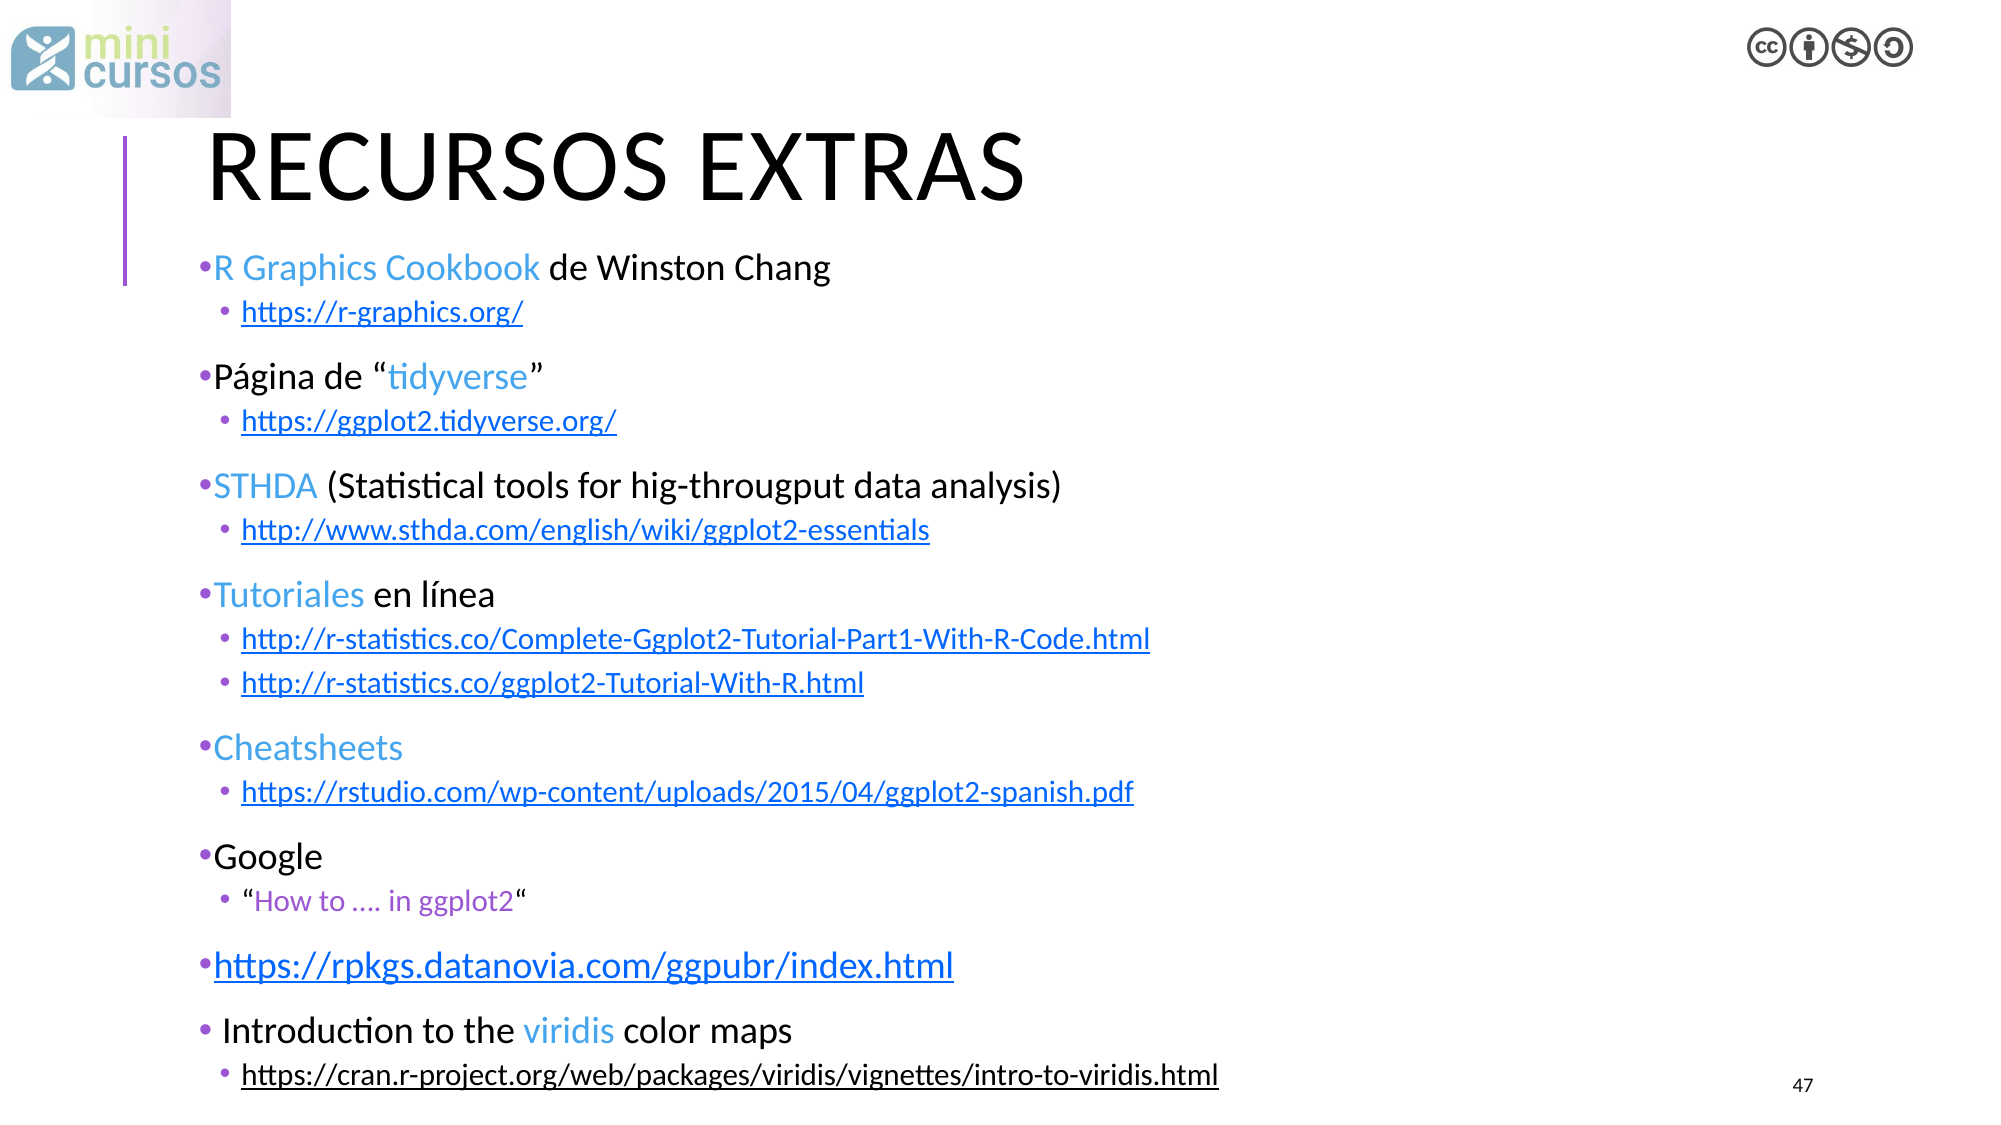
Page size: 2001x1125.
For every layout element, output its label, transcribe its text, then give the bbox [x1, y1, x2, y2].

title Recursos extras [191, 47, 1992, 295]
picture [0, 0, 231, 118]
list R Graphics Cookbook de Winston Chang https://r-graphics.org/ Página de “tidyverse” https://ggplot2.tidyverse.org/ STHDA (Statistical tools for hig-througput data analysis) http://www.sthda.com/english/wiki/ggplot2-essentials Tutoriales en línea http://r-statistics.co/Complete-Ggplot2-Tutorial-Part1-With-R-Code.html http://r-statistics.co/ggplot2-Tutorial-With-R.html Cheatsheets https://rstudio.com/wp-content/uploads/2015/04/ggplot2-spanish.pdf Google “How to …. in ggplot2“ https://rpkgs.datanovia.com/ggpubr/index.html Introduction to the viridis color maps https://cran.r-project.org/web/packages/viridis/vignettes/intro-to-viridis.html [191, 240, 1640, 1107]
picture [1746, 23, 1914, 71]
slide_number 47 [1777, 1061, 1938, 1107]
